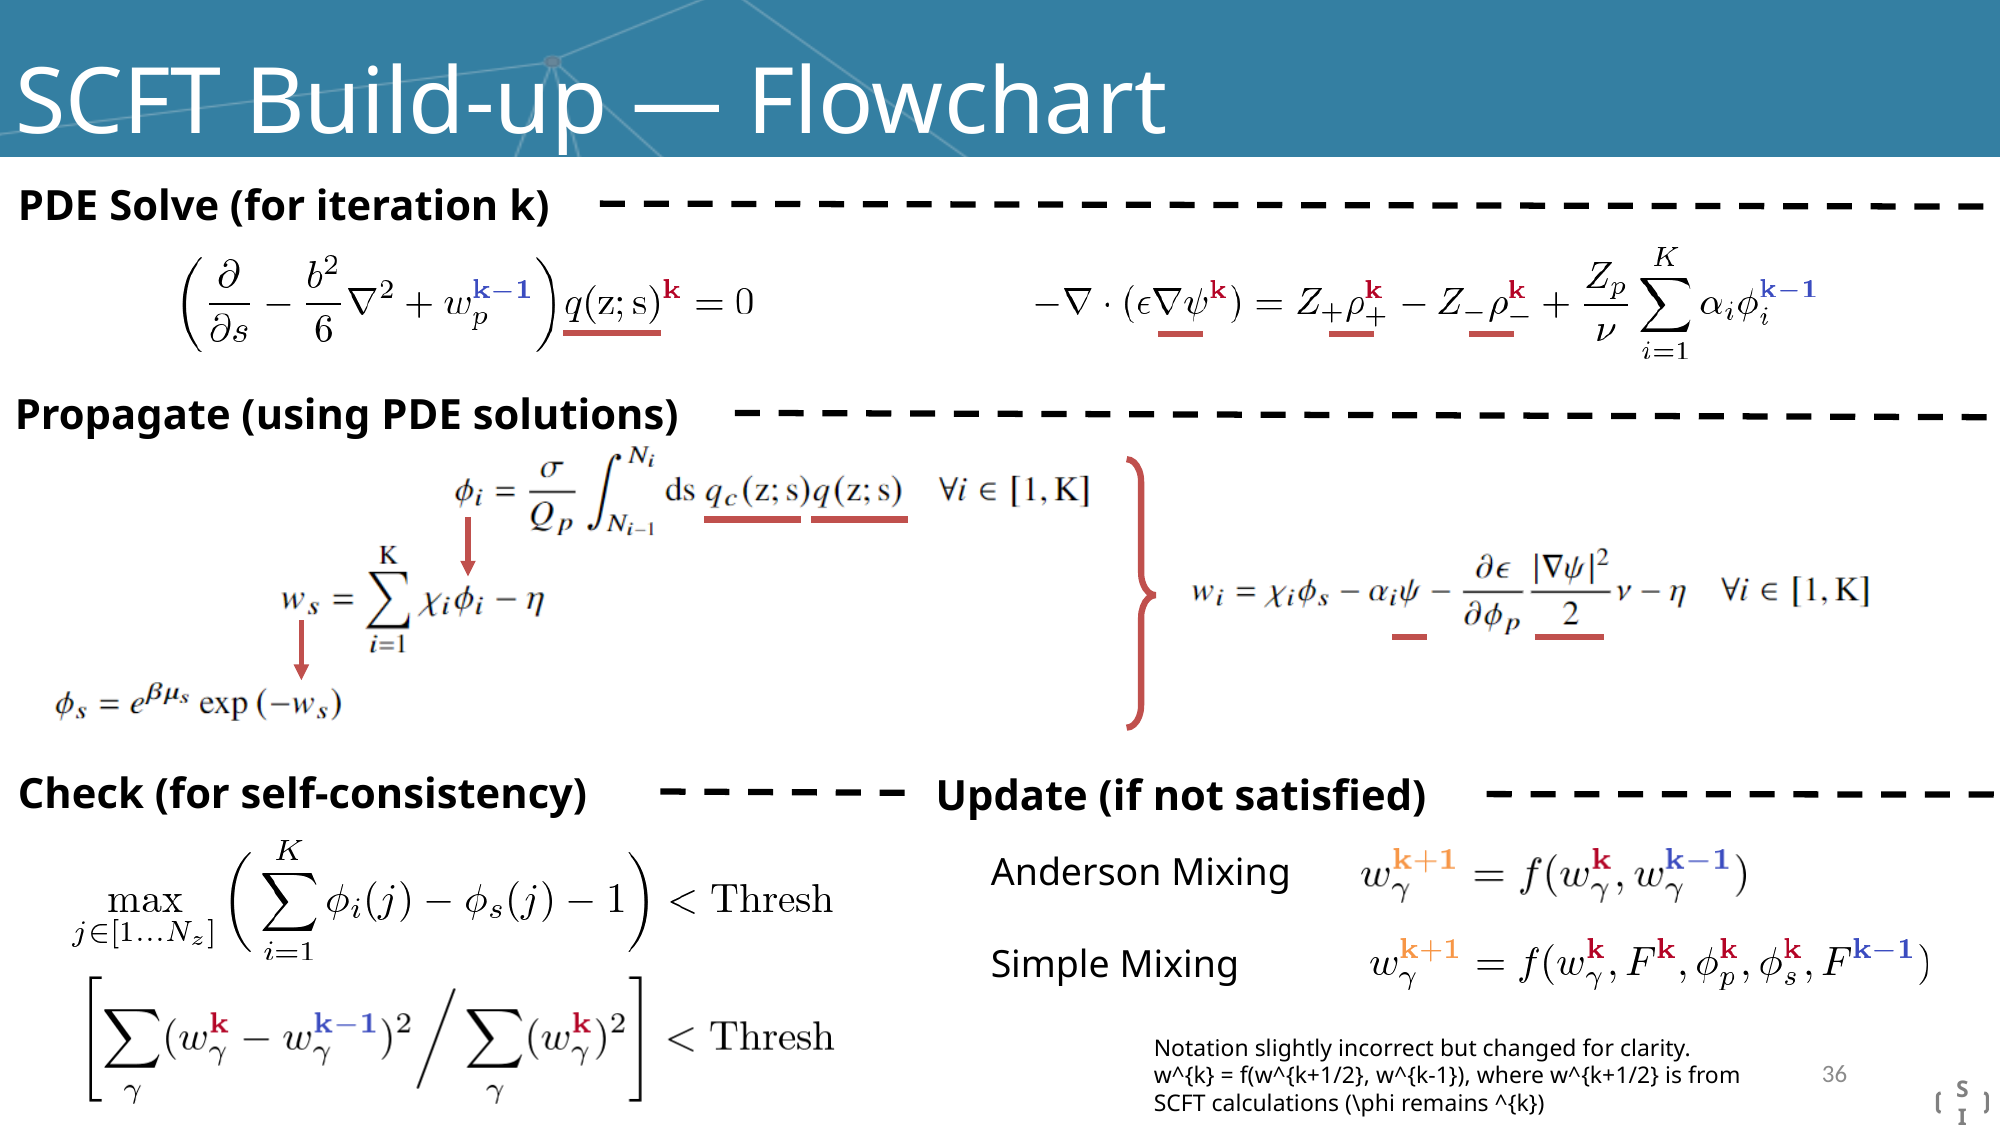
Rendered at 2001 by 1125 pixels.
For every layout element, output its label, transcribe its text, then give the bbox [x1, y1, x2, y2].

slide_number 36 [1764, 1042, 1863, 1103]
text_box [254, 516, 564, 620]
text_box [975, 840, 1746, 903]
picture [421, 447, 1157, 554]
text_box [3, 759, 909, 825]
picture [182, 255, 753, 352]
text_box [920, 761, 2000, 828]
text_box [1126, 459, 1886, 728]
title SCFT Build-up — Flowchart [0, 22, 1725, 154]
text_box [0, 380, 1997, 447]
picture [1035, 247, 1816, 359]
picture [89, 976, 835, 1104]
text_box Notation slightly incorrect but changed for clarity. w^{k} = f(w^{k+1/2}, w^{k-1}), where w^{k+1/2} is from SCFT calculations (\phi remains ^{k}) [1138, 1025, 1764, 1123]
picture [72, 840, 833, 960]
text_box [25, 620, 761, 739]
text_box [3, 171, 2000, 237]
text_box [976, 932, 1928, 994]
